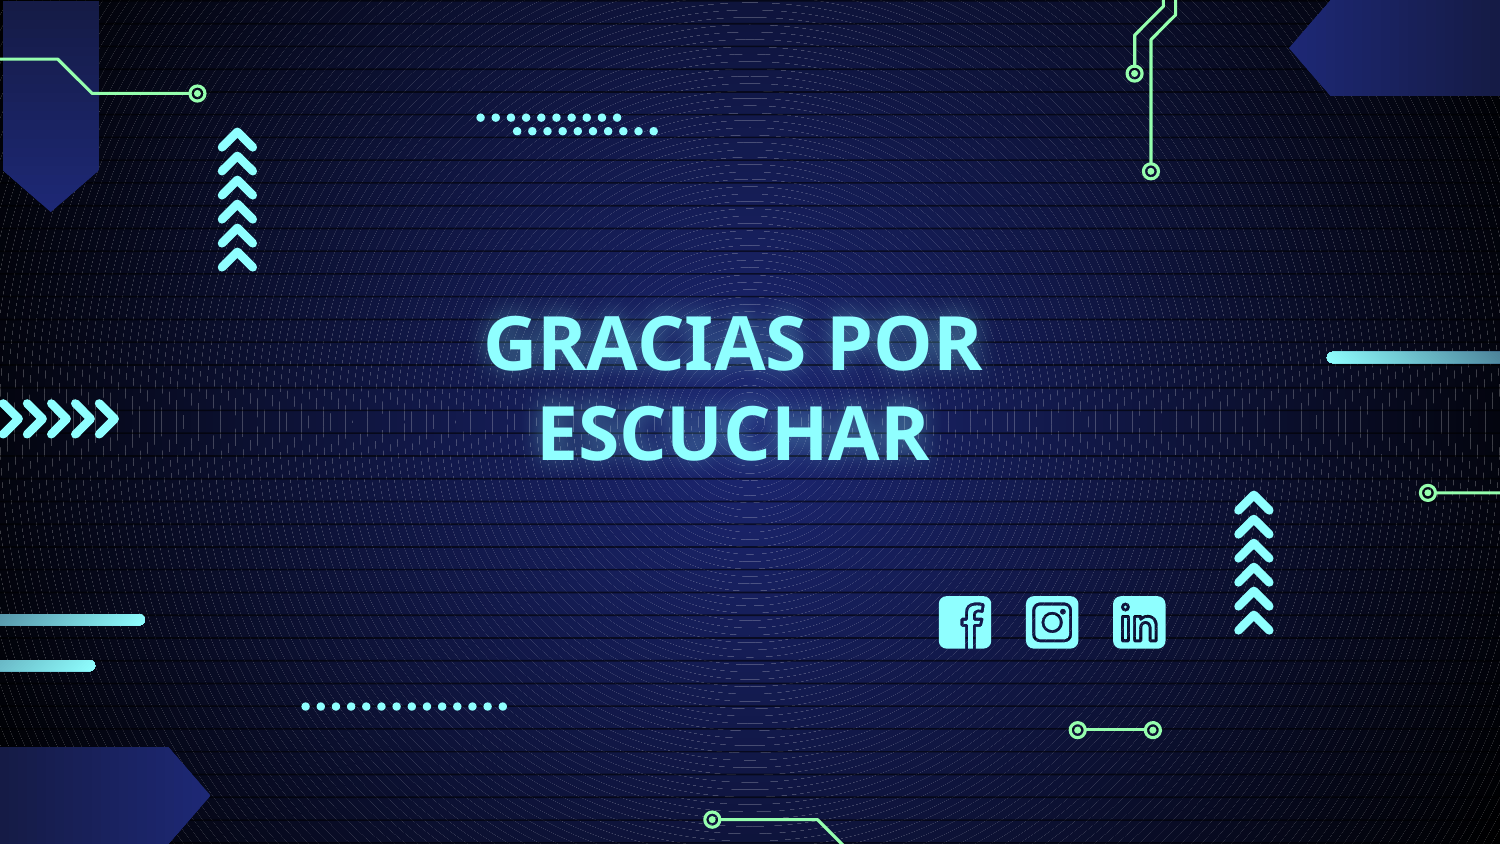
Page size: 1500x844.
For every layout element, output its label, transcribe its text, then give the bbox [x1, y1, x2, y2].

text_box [476, 113, 659, 136]
title GRACIAS POR ESCUCHAR [265, 280, 1202, 491]
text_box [1025, 595, 1079, 649]
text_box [301, 702, 508, 711]
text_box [164, 179, 310, 220]
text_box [1112, 595, 1166, 649]
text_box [938, 595, 992, 649]
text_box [1180, 542, 1327, 583]
